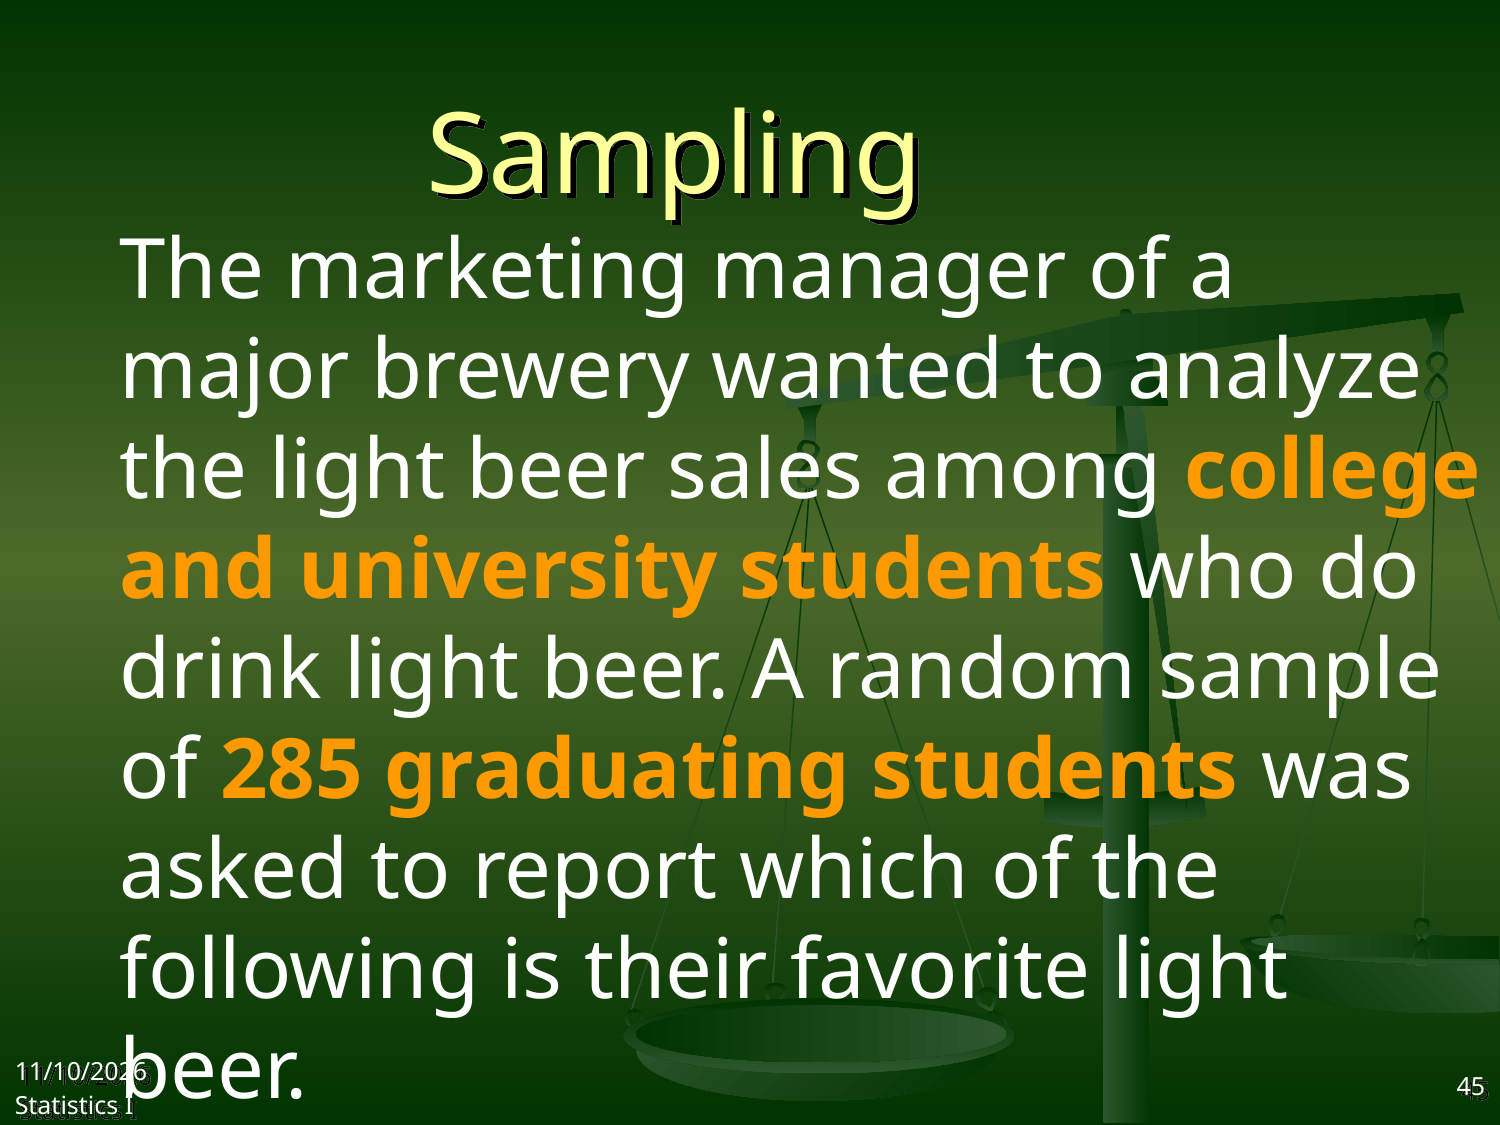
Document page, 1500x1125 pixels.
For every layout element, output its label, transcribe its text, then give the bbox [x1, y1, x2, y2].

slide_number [0, 1049, 351, 1125]
list The marketing manager of a major brewery wanted to analyze the light beer sales among college and university students who do drink light beer. A random sample of 285 graduating students was asked to report which of the following is their favorite light beer. [104, 207, 1500, 1036]
slide_number 45 [1149, 1049, 1500, 1125]
title Sampling [0, 54, 1351, 243]
